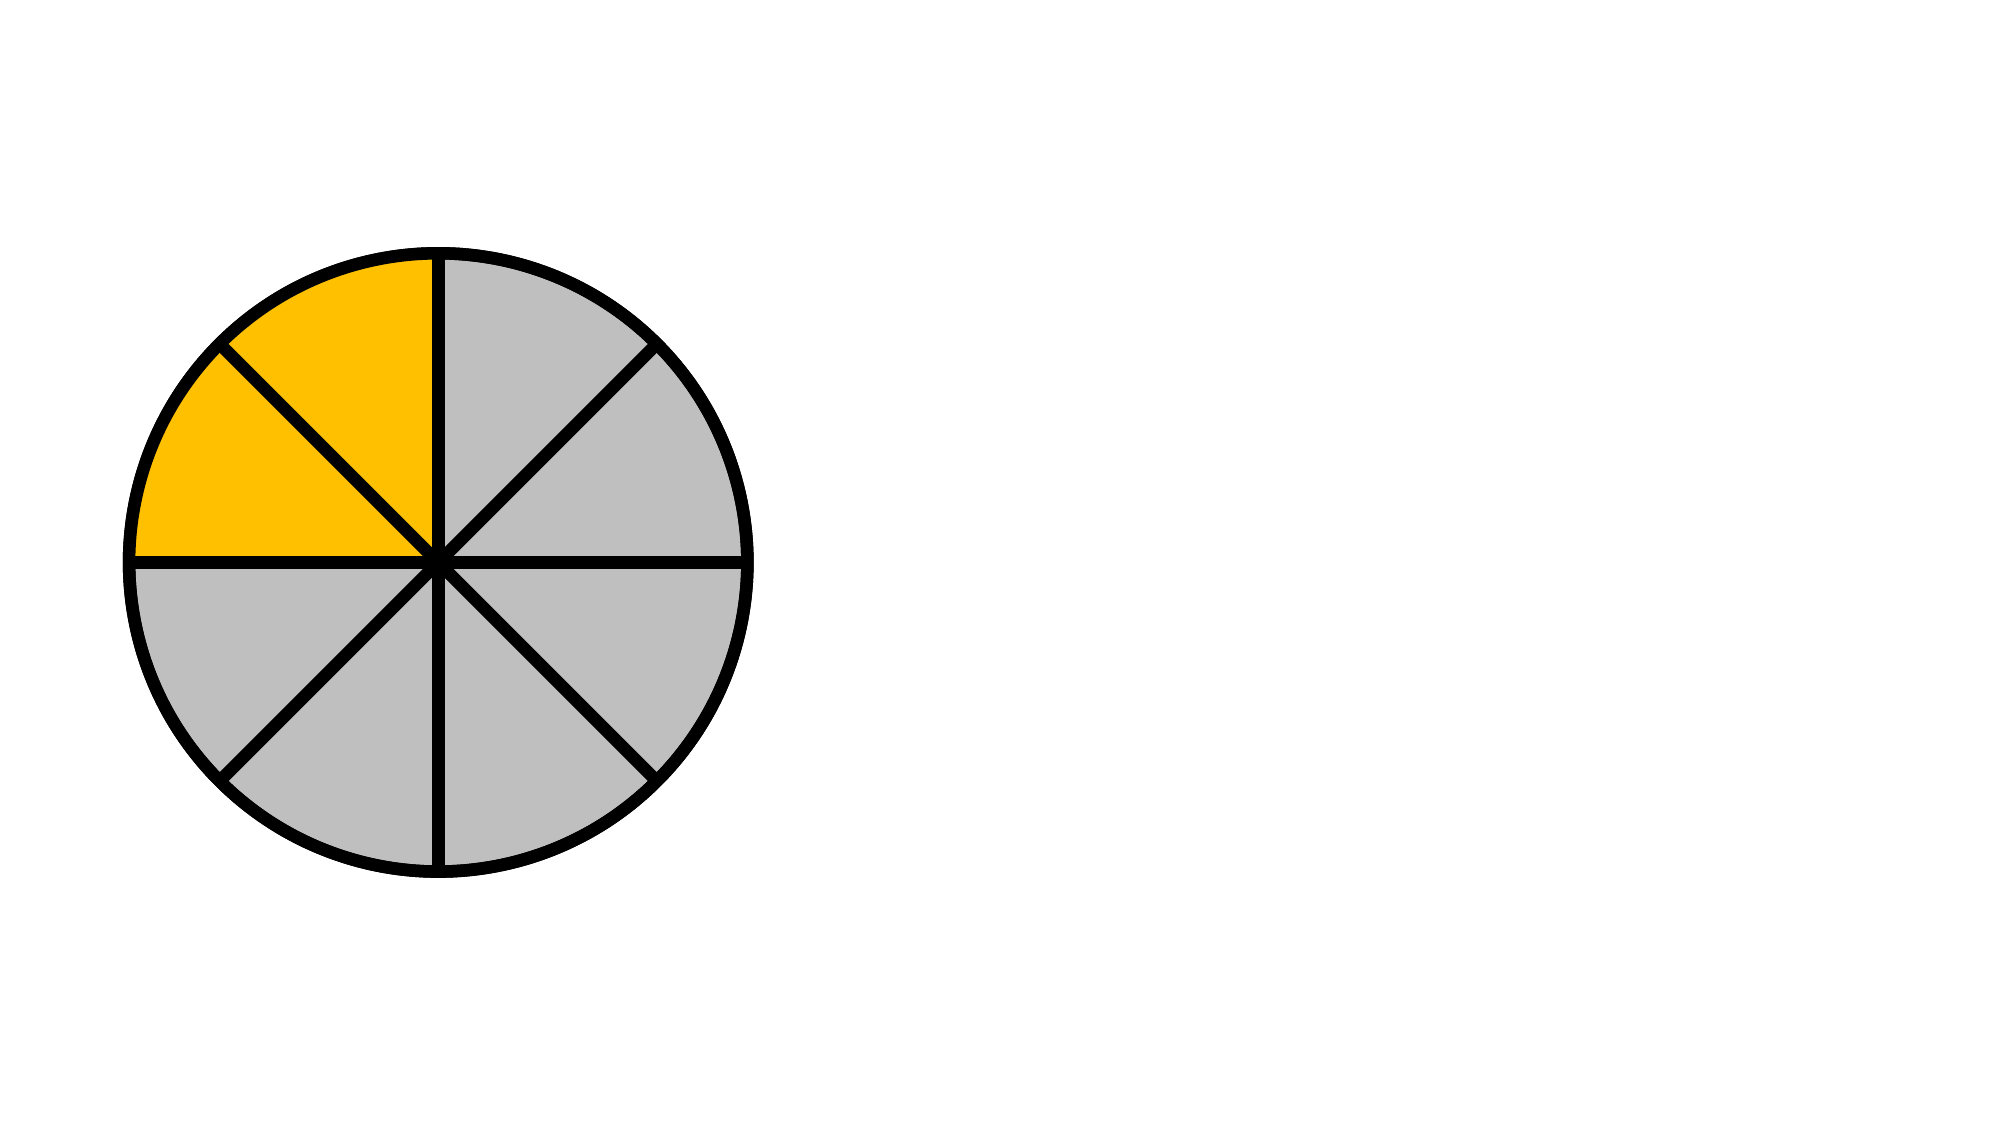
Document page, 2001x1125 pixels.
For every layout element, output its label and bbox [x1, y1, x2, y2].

text_box [128, 252, 749, 873]
text_box [219, 343, 657, 782]
